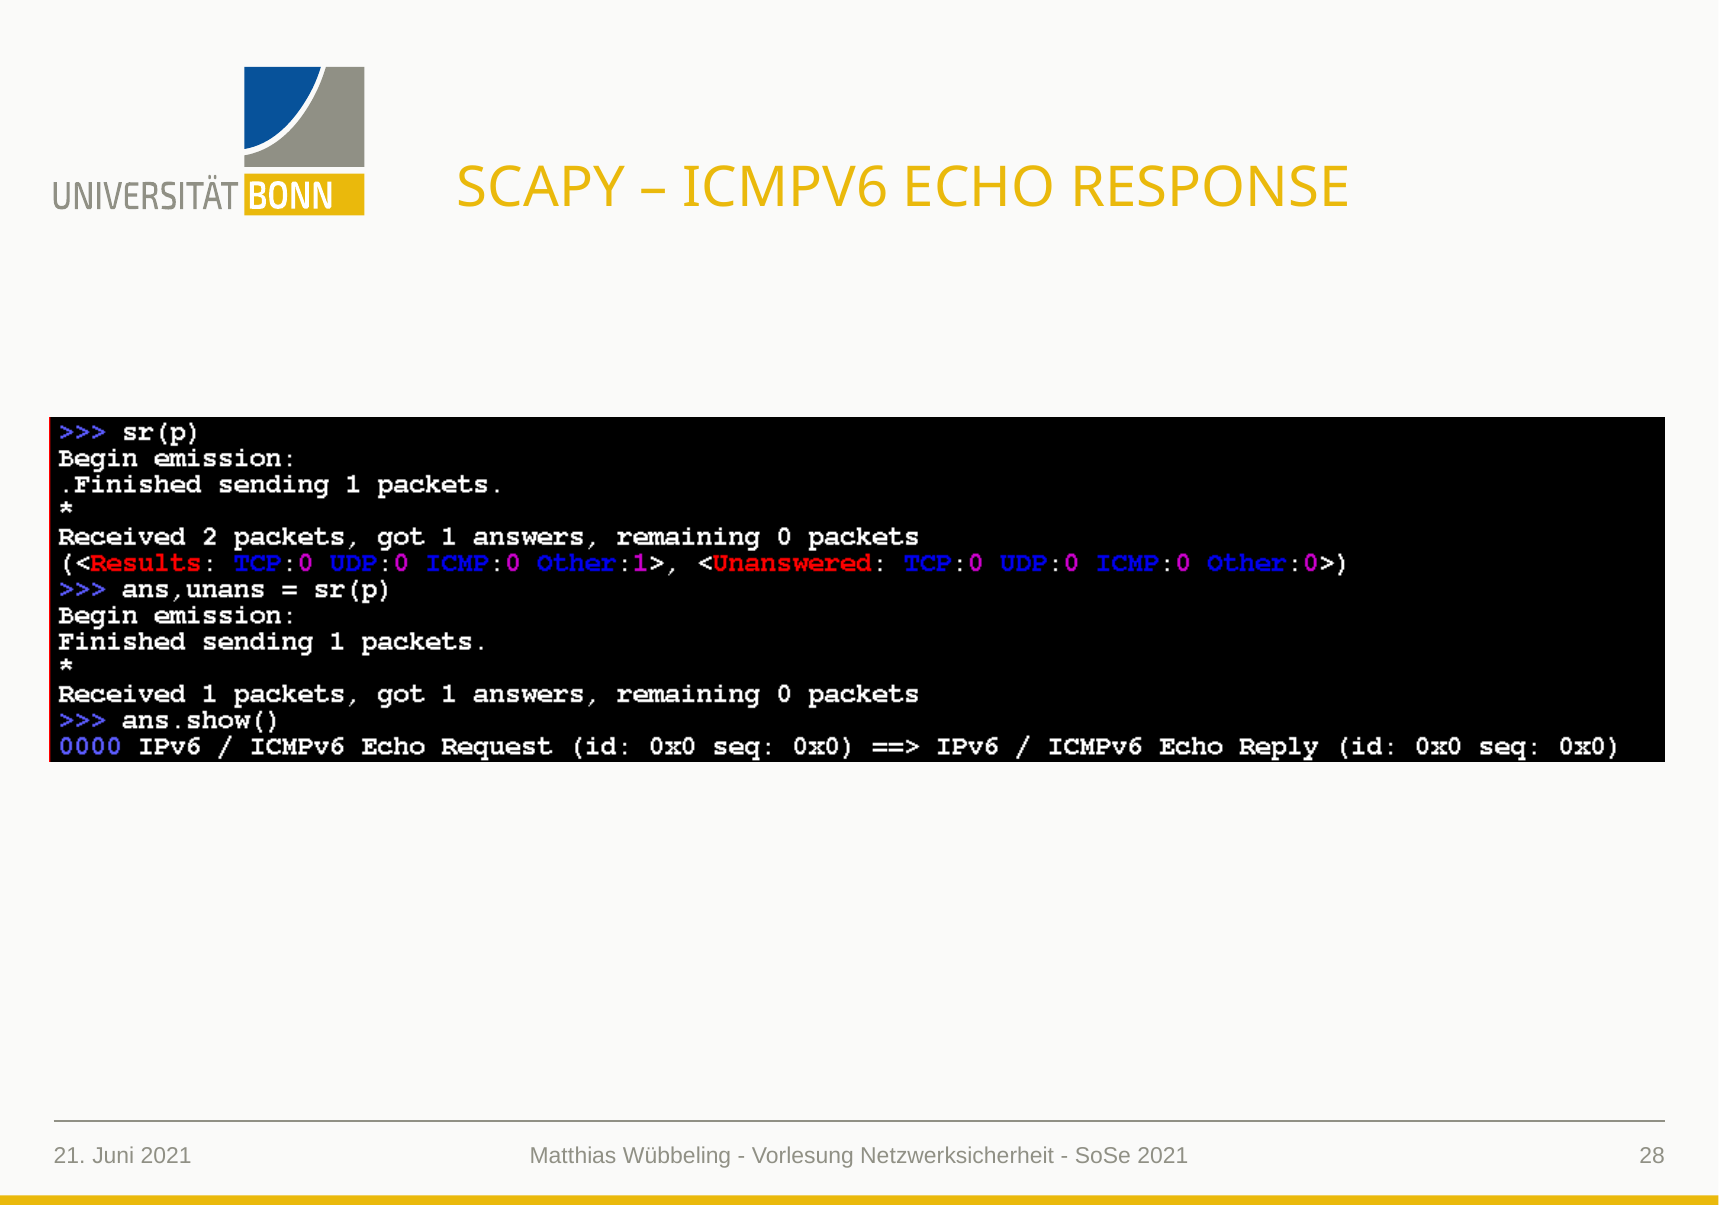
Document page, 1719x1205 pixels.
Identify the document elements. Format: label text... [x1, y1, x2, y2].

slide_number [53, 1121, 215, 1189]
footer Matthias Wübbeling - Vorlesung Netzwerksicherheit - SoSe 2021 [389, 1121, 1329, 1189]
picture [49, 417, 1665, 762]
slide_number 28 [1557, 1121, 1665, 1189]
title Scapy – ICMPv6 Echo Response [456, 67, 1665, 218]
